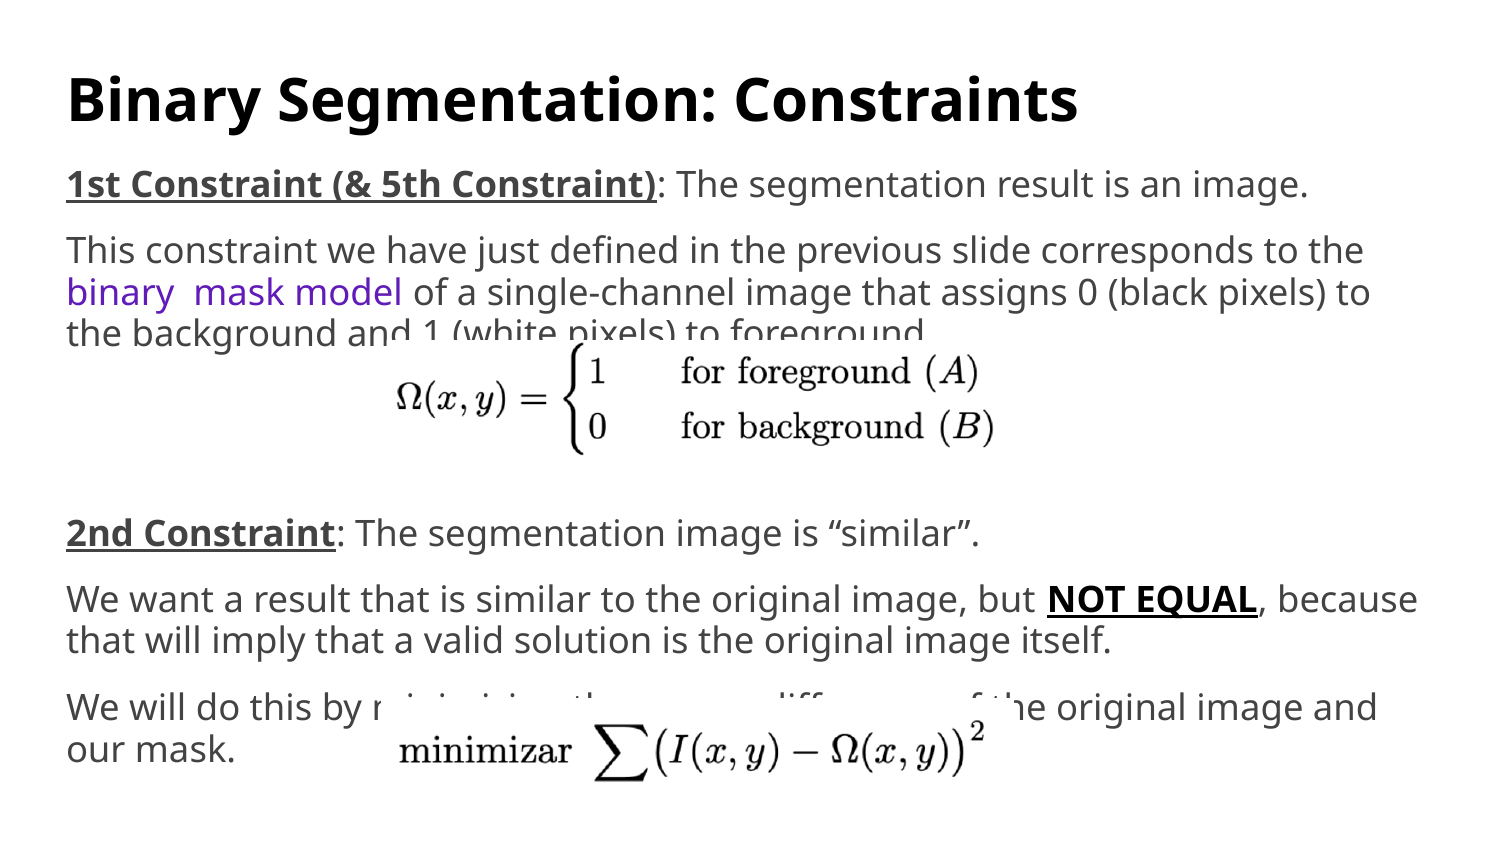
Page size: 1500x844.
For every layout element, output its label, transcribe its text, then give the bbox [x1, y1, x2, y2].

picture [381, 698, 1015, 801]
title Binary Segmentation: Constraints [51, 46, 1449, 148]
picture [386, 340, 1009, 469]
list 1st Constraint (& 5th Constraint): The segmentation result is an image. This constraint we have just defined in the previous slide corresponds to the binary mask model of a single-channel image that assigns 0 (black pixels) to the background and 1 (white pixels) to foreground. 2nd Constraint: The segmentation image is “similar”. We want a result that is similar to the original image, but NOT EQUAL, because that will imply that a valid solution is the original image itself. We will do this by minimizing the square difference of the original image and our mask. [51, 148, 1449, 792]
